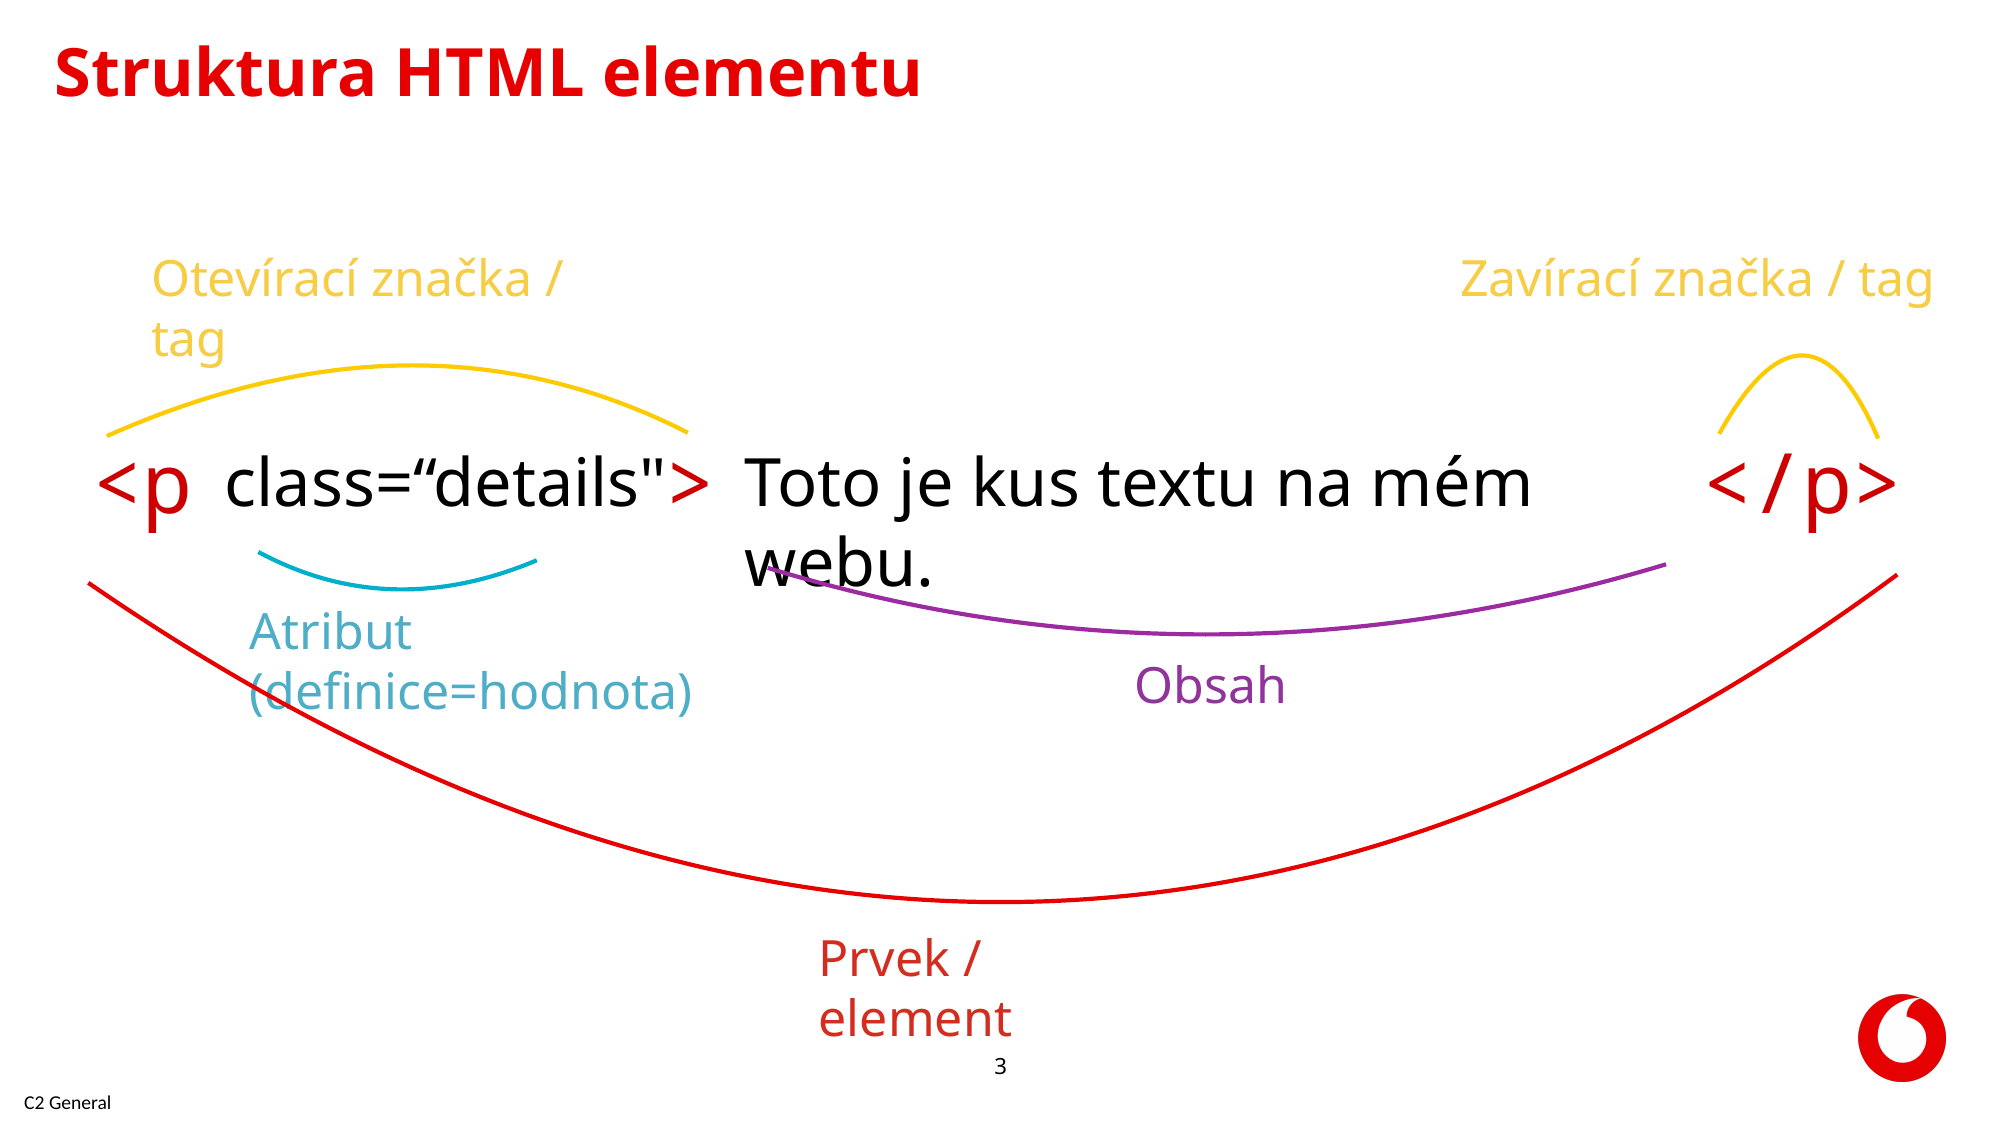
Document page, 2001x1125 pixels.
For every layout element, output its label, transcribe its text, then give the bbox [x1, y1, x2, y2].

title Struktura HTML elementu [54, 44, 1945, 192]
text_box Atribut (definice=hodnota) [249, 685, 312, 720]
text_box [71, 409, 1929, 623]
text_box [174, 367, 636, 409]
picture [1858, 994, 1946, 1082]
text_box Otevírací značka / tag [151, 246, 644, 367]
text_box Prvek / element [818, 926, 1181, 1047]
text_box [1734, 355, 1864, 409]
text_box [148, 623, 1830, 903]
slide_number 3 [993, 1055, 1007, 1084]
text_box Zavírací značka / tag [1460, 246, 1953, 307]
